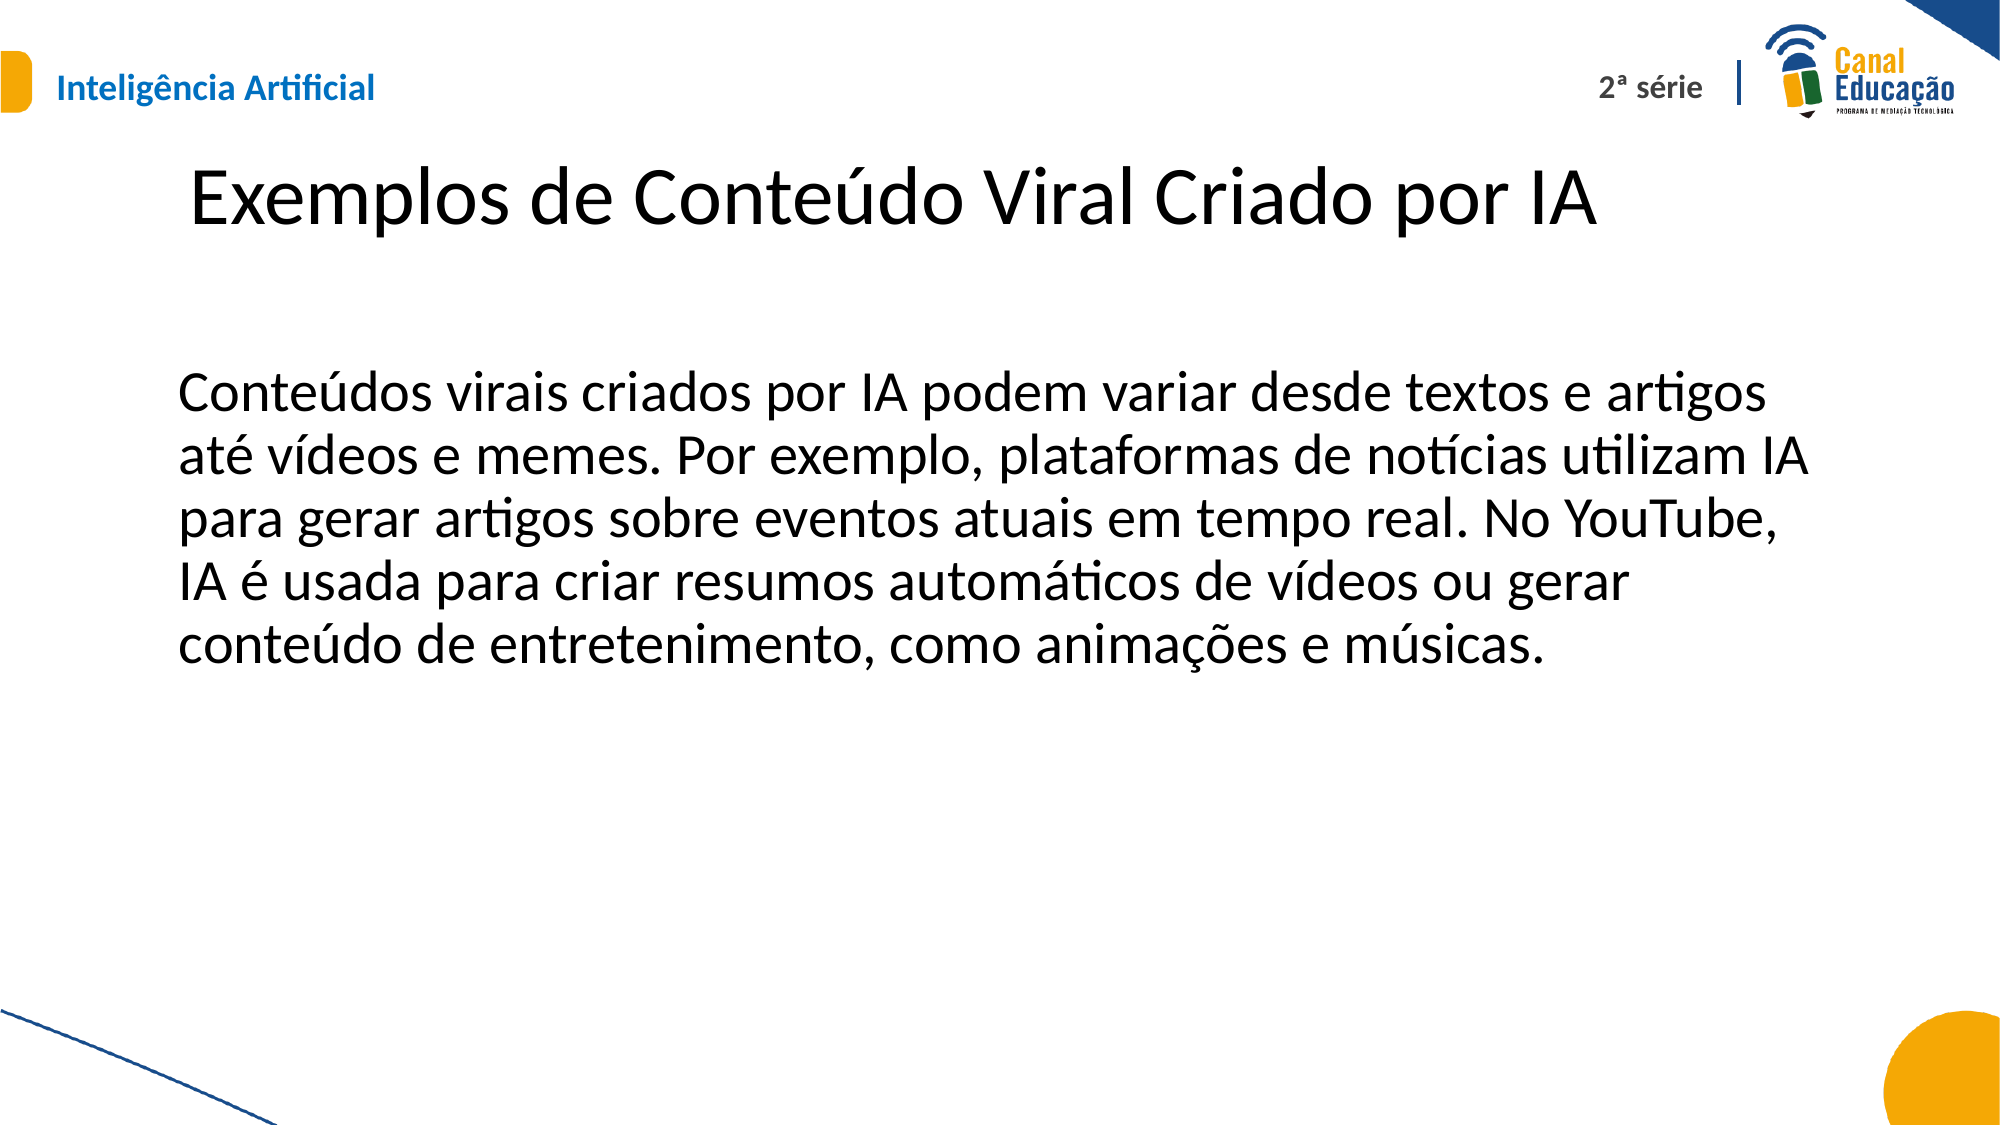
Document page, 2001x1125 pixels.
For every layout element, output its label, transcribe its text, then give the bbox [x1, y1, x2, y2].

list Conteúdos virais criados por IA podem variar desde textos e artigos até vídeos e memes. Por exemplo, plataformas de notícias utilizam IA para gerar artigos sobre eventos atuais em tempo real. No YouTube, IA é usada para criar resumos automáticos de vídeos ou gerar conteúdo de entretenimento, como animações e músicas. [164, 353, 1840, 1036]
title Exemplos de Conteúdo Viral Criado por IA [137, 145, 1863, 278]
